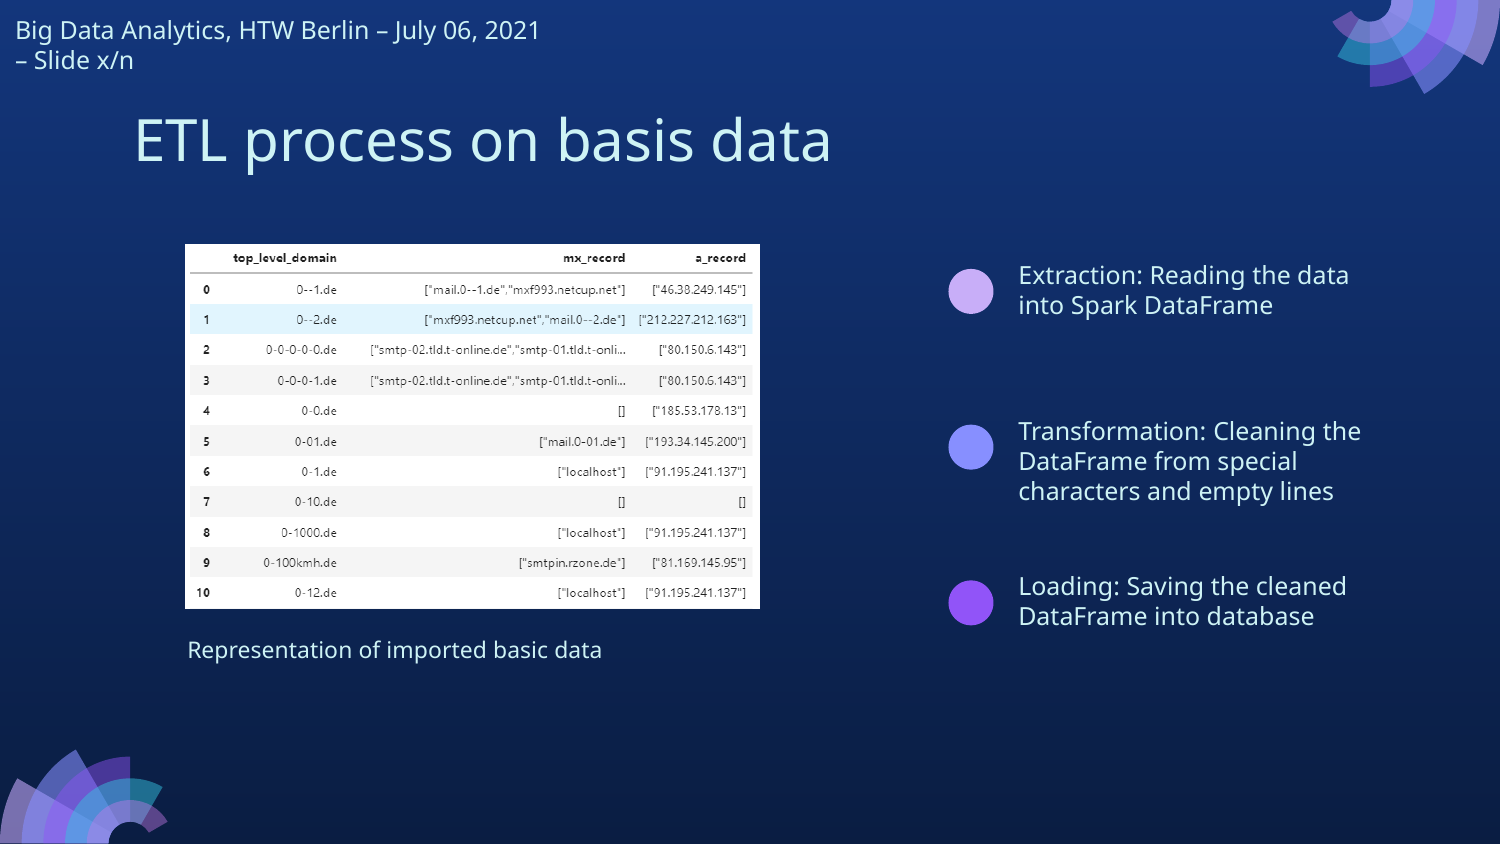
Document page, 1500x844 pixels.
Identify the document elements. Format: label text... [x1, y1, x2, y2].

text_box Big Data Analytics, HTW Berlin – July 06, 2021 – Slide x/n [0, 0, 572, 54]
text_box [948, 268, 994, 314]
text_box Extraction: Reading the data into Spark DataFrame [1003, 244, 1382, 338]
text_box Loading: Saving the cleaned DataFrame into database [1003, 555, 1382, 649]
text_box Representation of imported basic data [172, 614, 804, 684]
text_box Transformation: Cleaning the DataFrame from special characters and empty lines [1003, 400, 1382, 494]
picture [185, 244, 760, 609]
text_box [948, 424, 994, 470]
title ETL process on basis data [118, 88, 1382, 183]
text_box [948, 580, 994, 626]
